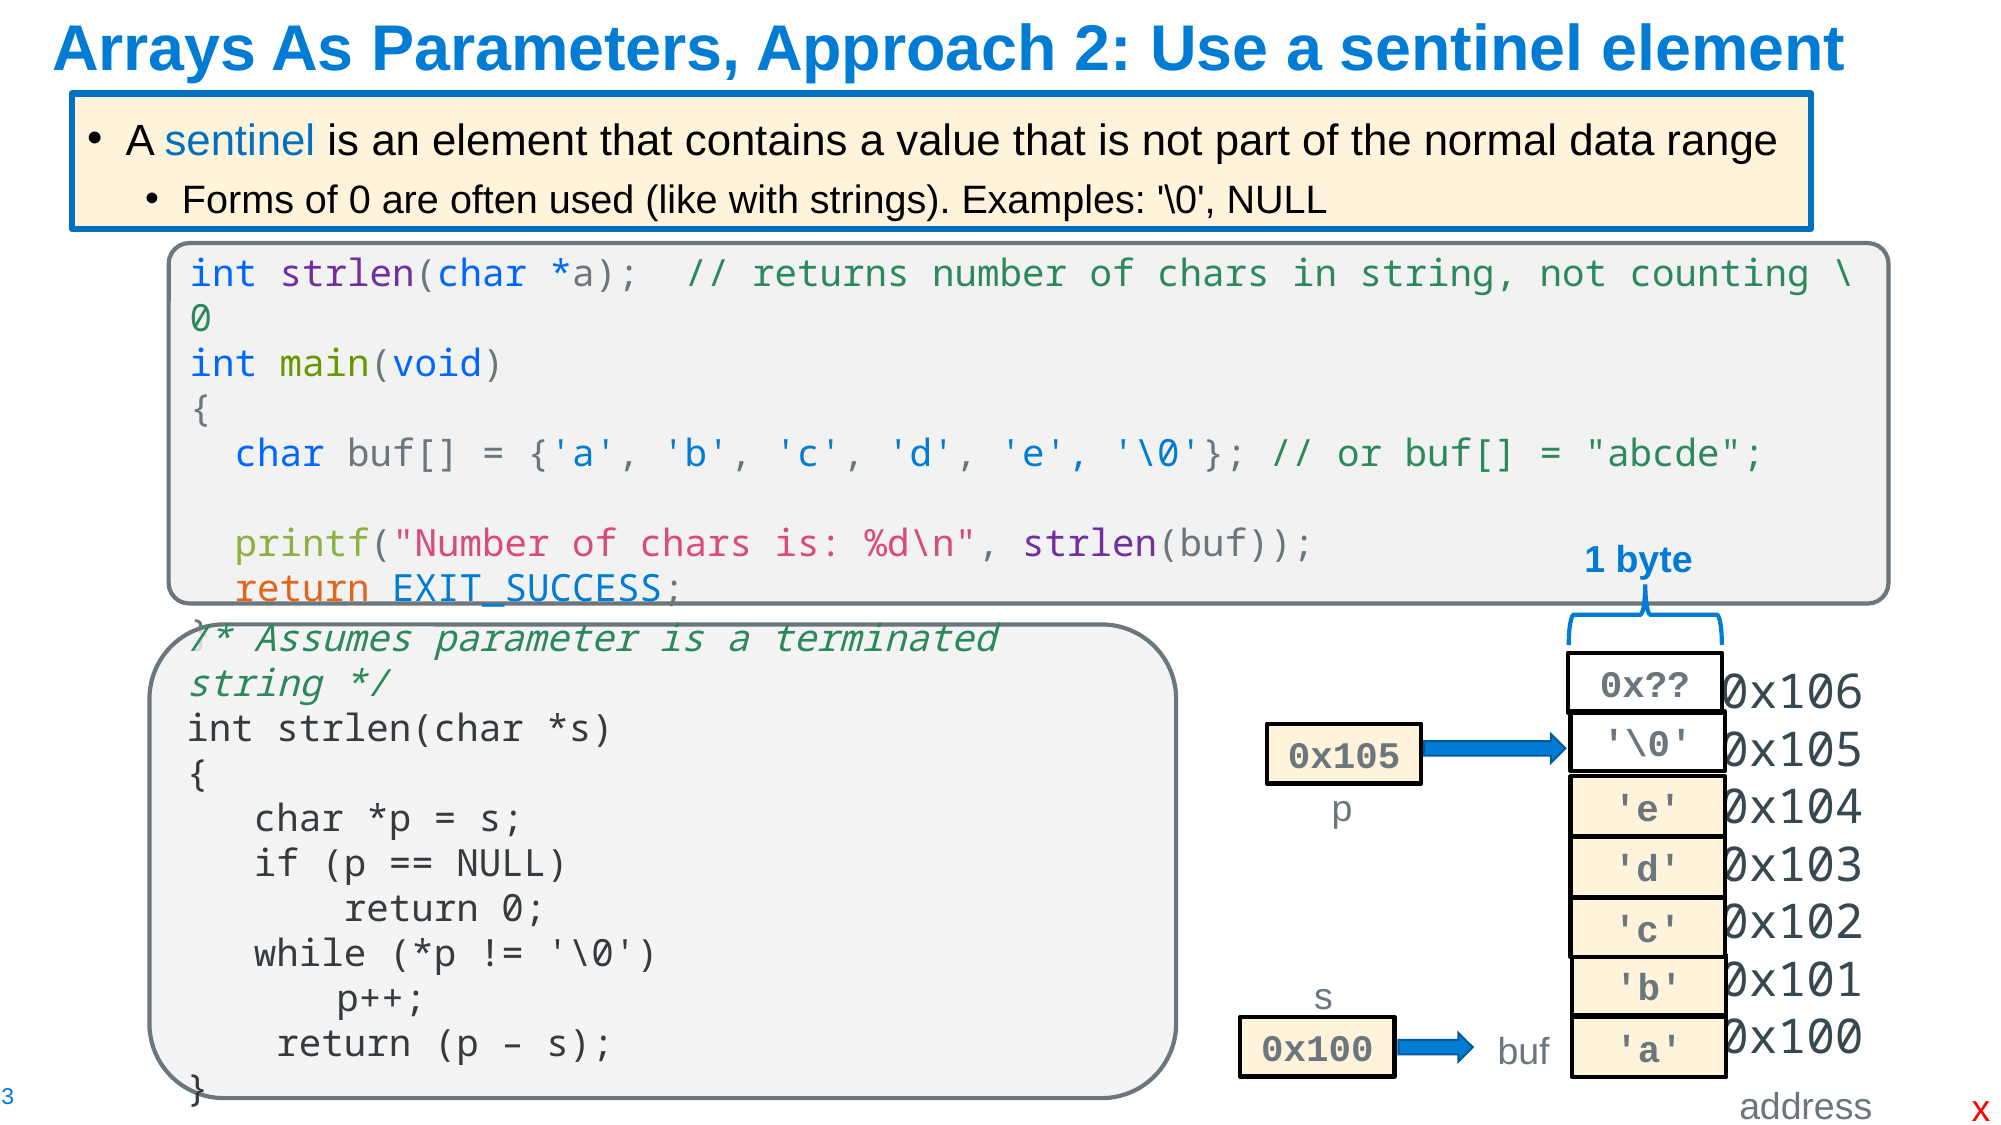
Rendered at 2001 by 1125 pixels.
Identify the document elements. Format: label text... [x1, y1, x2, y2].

text_box address [1724, 1081, 1888, 1125]
text_box x [1956, 1076, 2000, 1125]
text_box int strlen(char *a); // returns number of chars in string, not counting \0 int main(void) { char buf[] = {'a', 'b', 'c', 'd', 'e', '\0'}; // or buf[] = "abcde"; printf("Number of chars is: %d\n", strlen(buf)); return EXIT_SUCCESS; } [168, 243, 1889, 604]
text_box /* Assumes parameter is a terminated string */ int strlen(char *s) { char *p = s; if (p == NULL) return 0; while (*p != '\0') p++; return (p – s); } [149, 624, 1177, 1099]
list A sentinel is an element that contains a value that is not part of the normal data range Forms of 0 are often used (like with strings). Examples: '\0', NULL [72, 93, 1811, 229]
title Arrays As Parameters, Approach 2: Use a sentinel element [37, 18, 1963, 92]
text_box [1239, 527, 1957, 1081]
